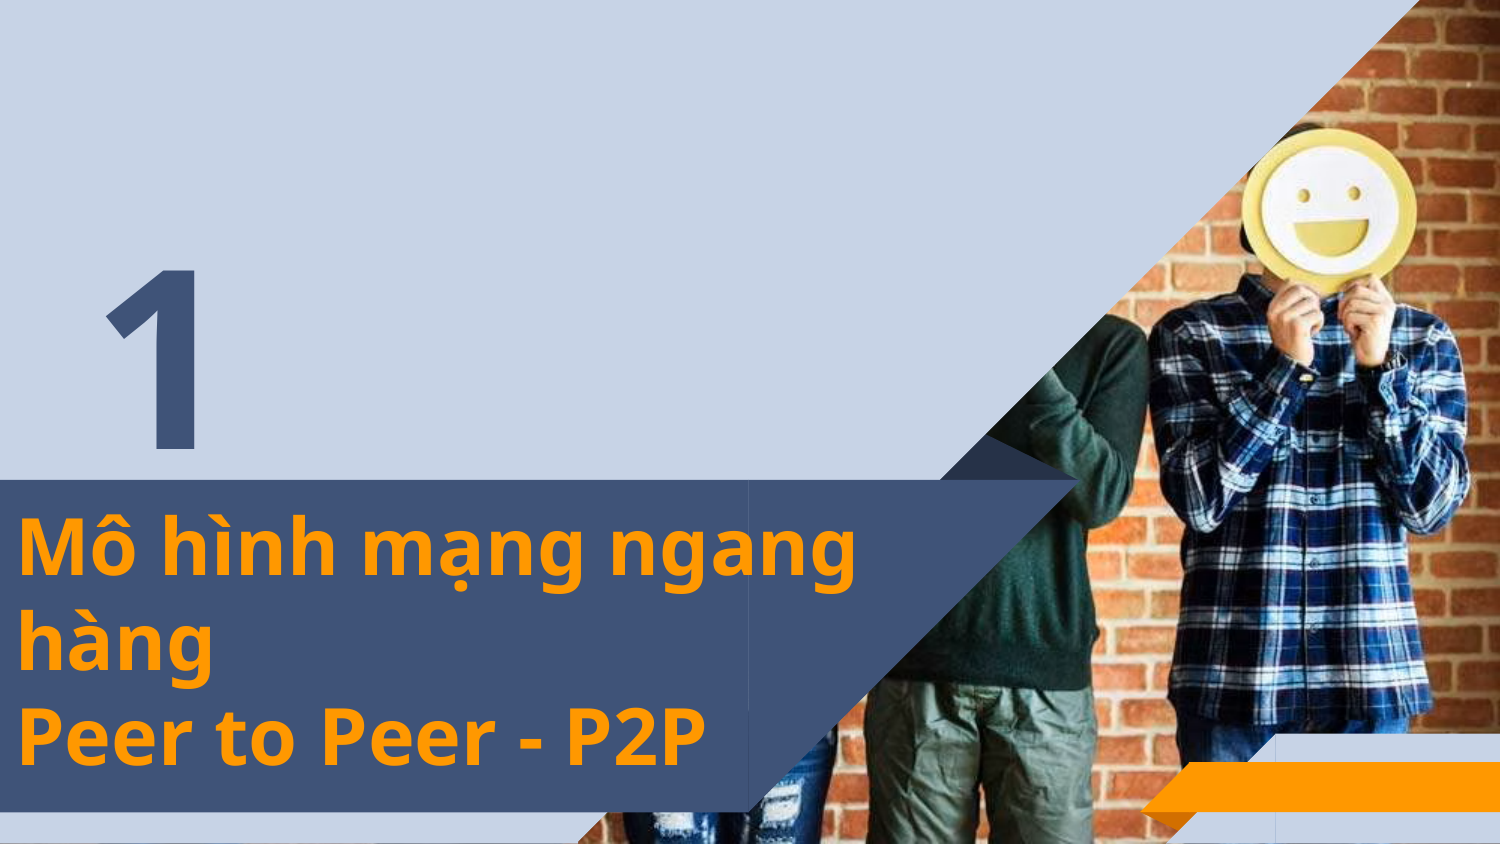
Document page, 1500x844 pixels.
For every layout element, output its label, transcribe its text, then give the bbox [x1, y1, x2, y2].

slide_number [1249, 760, 1494, 813]
picture [579, 0, 1500, 844]
text_box 1 [76, 0, 434, 515]
title Mô hình mạng ngang hàng Peer to Peer - P2P [0, 480, 1025, 798]
